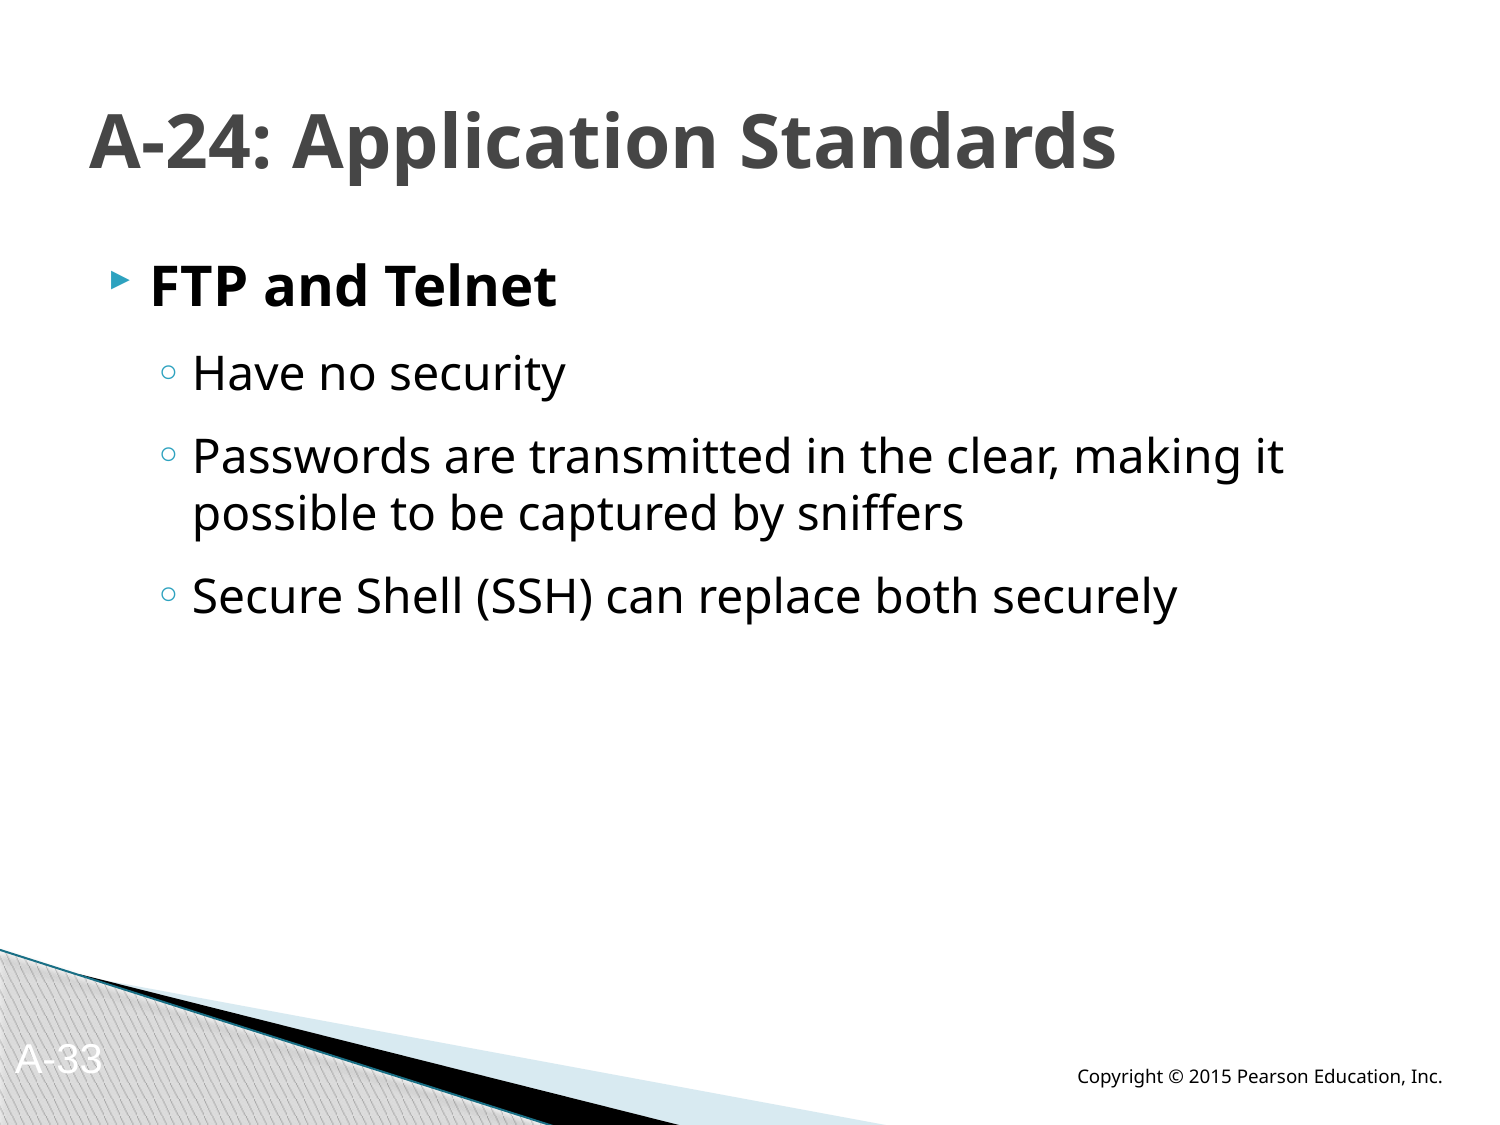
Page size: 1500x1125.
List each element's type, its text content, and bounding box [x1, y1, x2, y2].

list FTP and Telnet Have no security Passwords are transmitted in the clear, making it possible to be captured by sniffers Secure Shell (SSH) can replace both securely [75, 242, 1425, 986]
title A-24: Application Standards [75, 45, 1425, 233]
